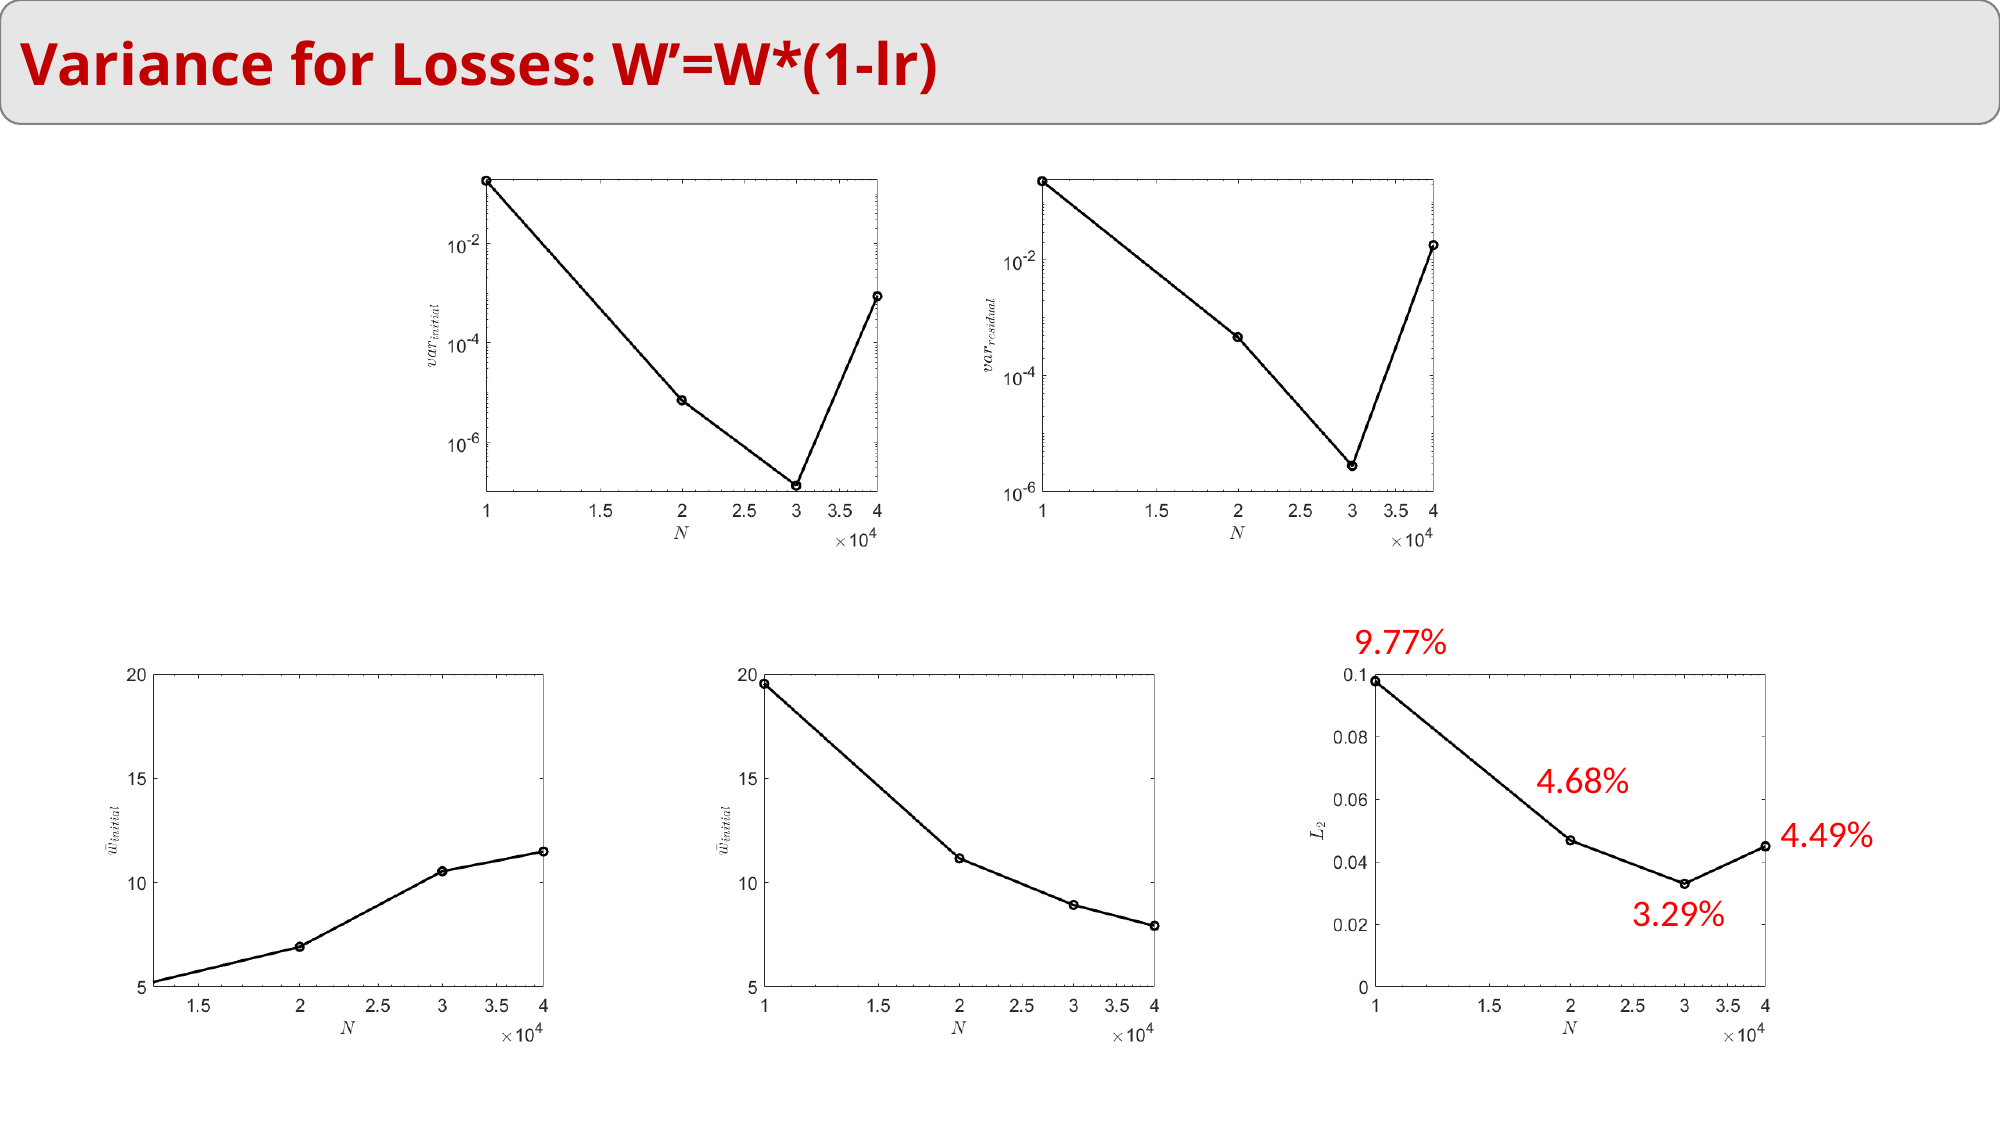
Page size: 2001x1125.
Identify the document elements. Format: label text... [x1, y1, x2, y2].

picture [417, 159, 906, 550]
picture [695, 654, 1183, 1045]
picture [84, 654, 572, 1045]
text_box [1306, 610, 1898, 1045]
picture [973, 159, 1462, 550]
text_box Variance for Losses: W’=W*(1-lr) [0, 0, 2000, 125]
